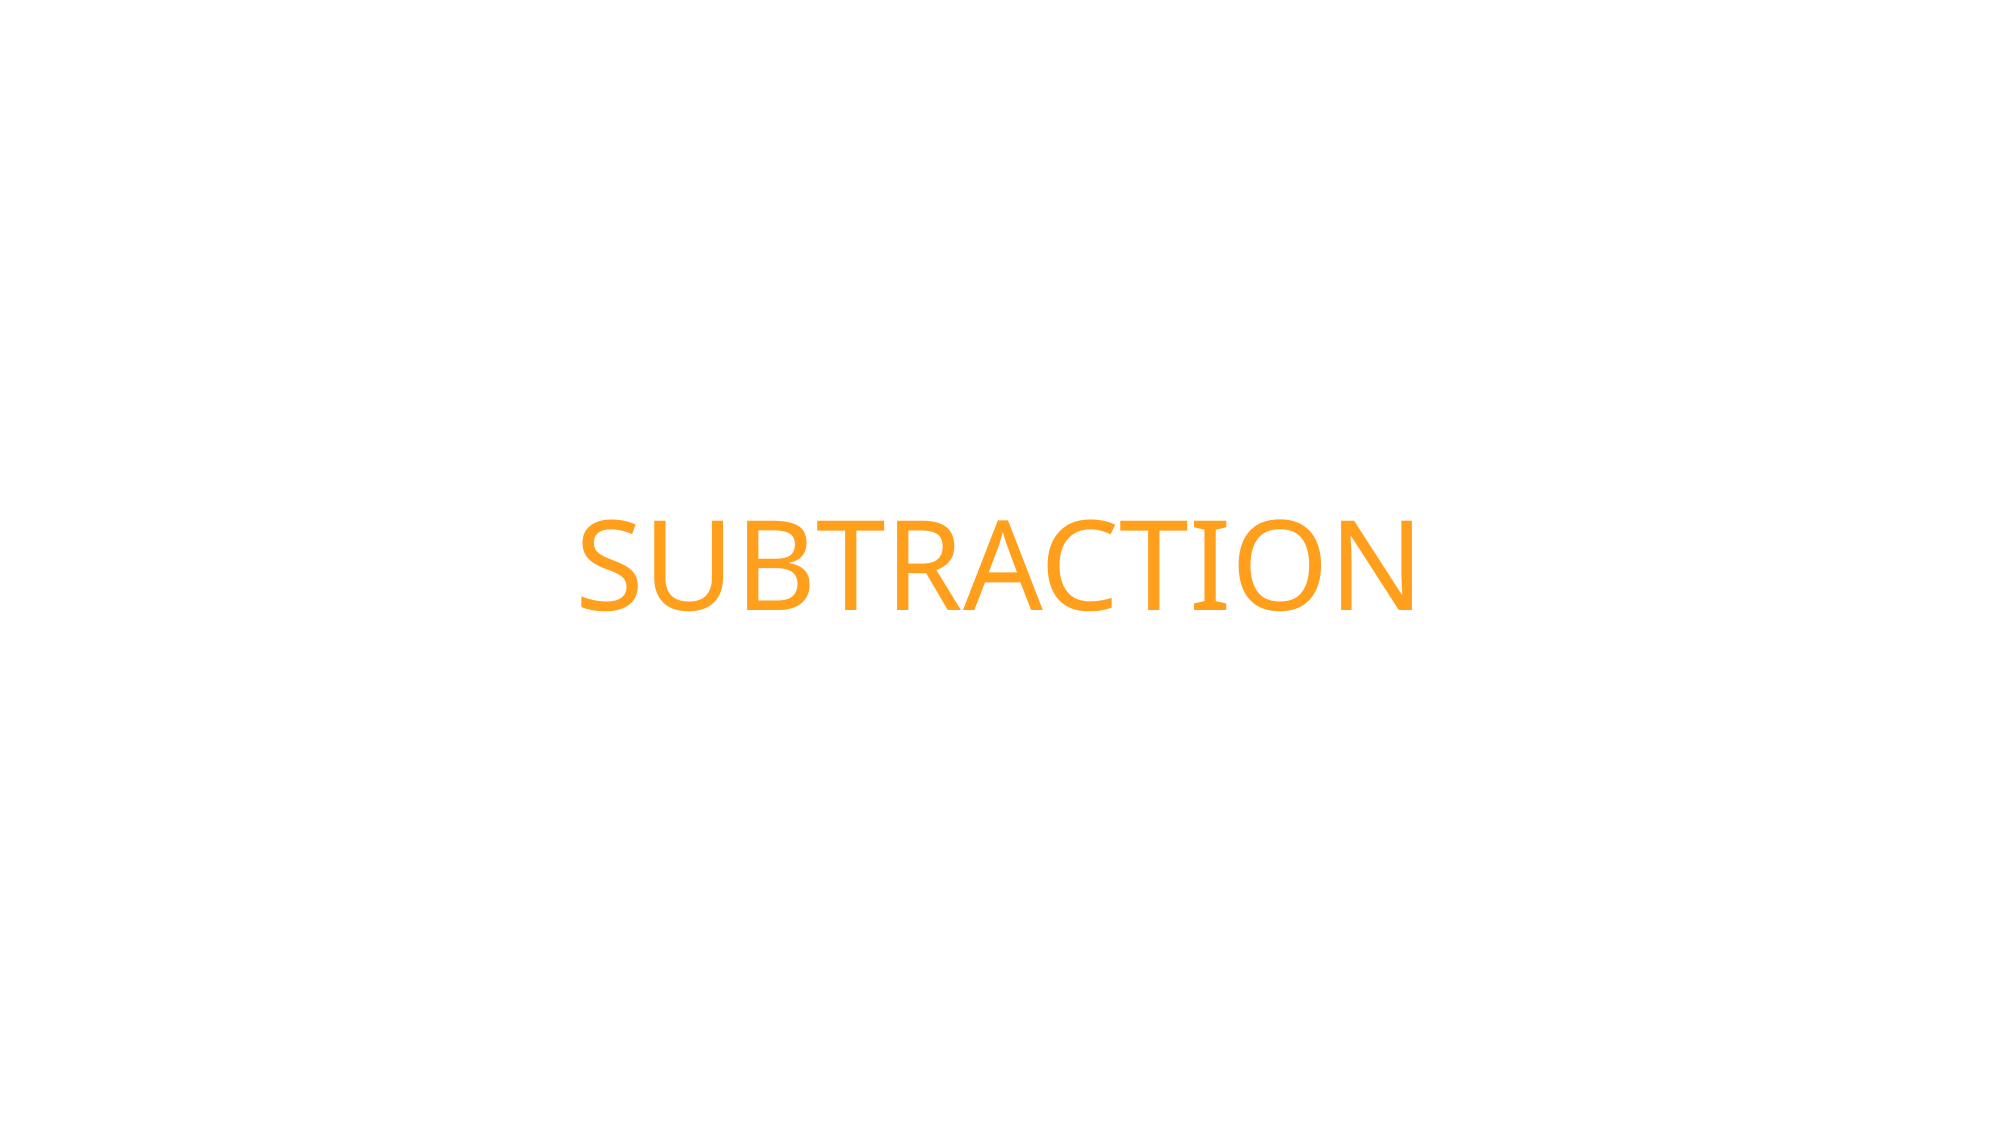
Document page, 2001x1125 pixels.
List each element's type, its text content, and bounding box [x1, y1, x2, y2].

text_box SUBTRACTION [560, 477, 1440, 643]
